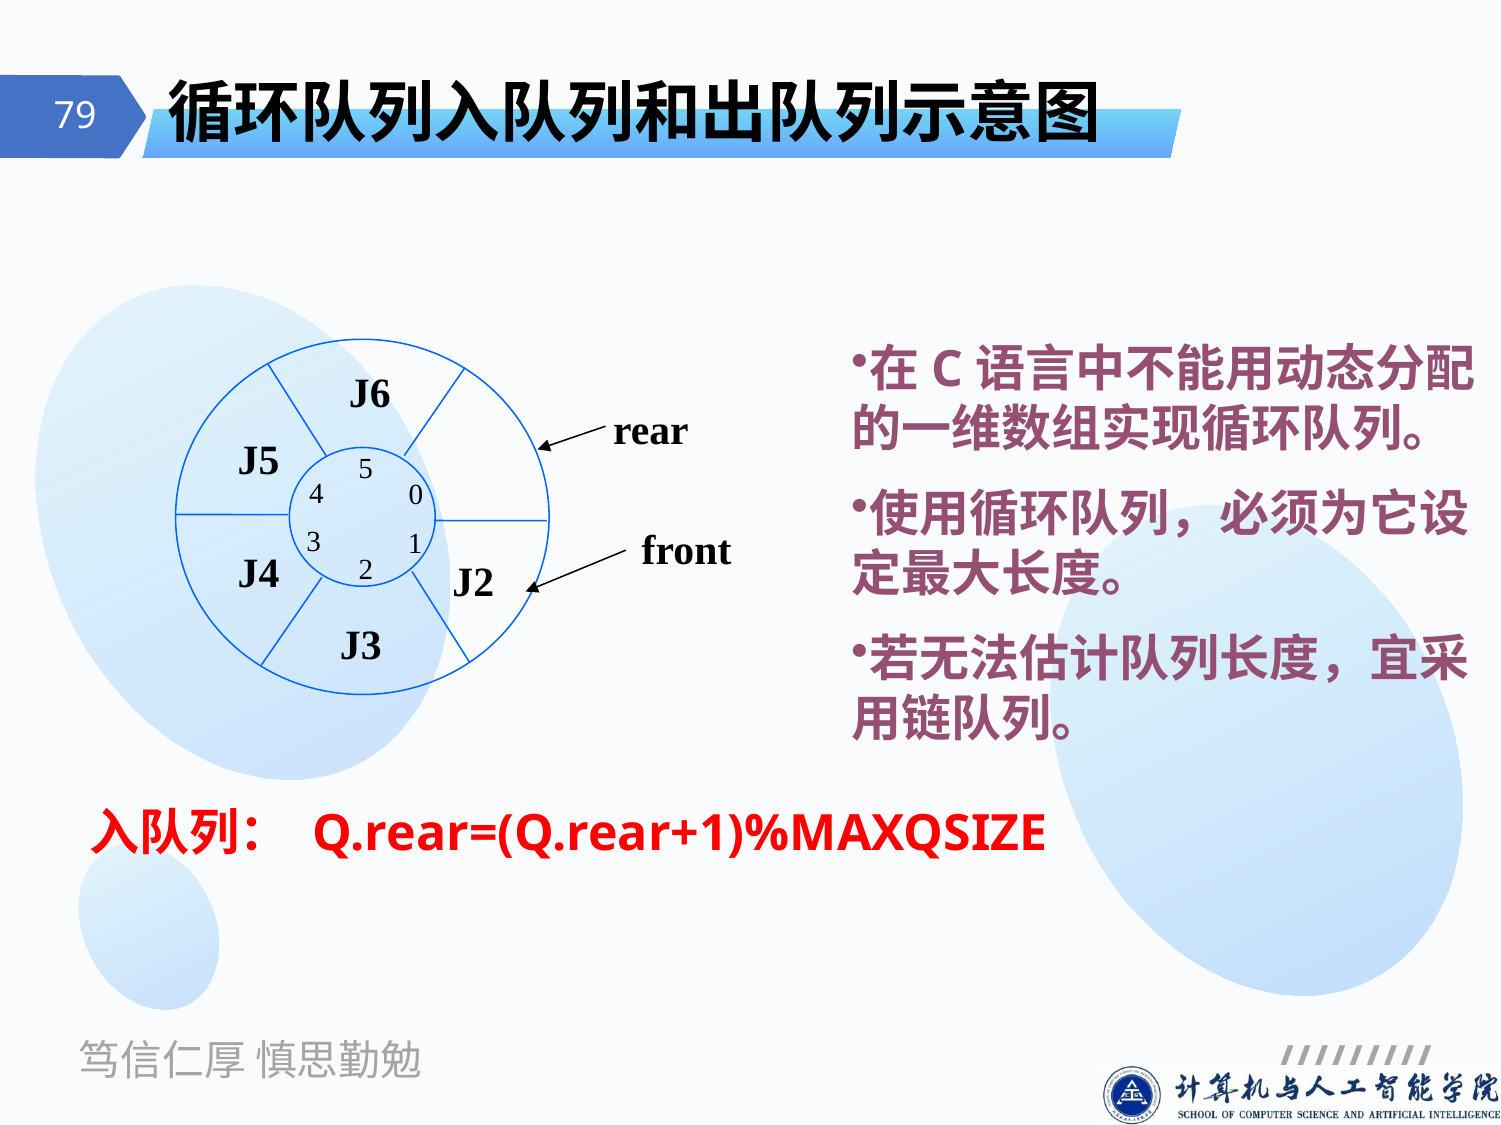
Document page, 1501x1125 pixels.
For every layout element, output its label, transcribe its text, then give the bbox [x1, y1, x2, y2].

text_box 1 [392, 514, 438, 570]
text_box 0 [393, 466, 439, 521]
text_box 入队列： Q.rear=(Q.rear+1)%MAXQSIZE [75, 792, 1223, 868]
text_box J6 [336, 355, 404, 427]
text_box 3 [291, 512, 336, 567]
title 循环队列入队列和出队列示意图 [152, 59, 1181, 158]
text_box [175, 339, 550, 695]
text_box [525, 550, 626, 593]
text_box 在C语言中不能用动态分配的一维数组实现循环队列。 使用循环队列，必须为它设定最大长度。 若无法估计队列长度，宜采用链队列。 [837, 329, 1501, 839]
text_box front [631, 512, 743, 584]
text_box J3 [325, 610, 397, 676]
text_box J2 [437, 547, 510, 613]
text_box 2 [343, 540, 389, 595]
text_box rear [596, 402, 706, 453]
picture [1102, 1065, 1501, 1125]
text_box [537, 429, 596, 452]
text_box 4 [294, 465, 339, 520]
text_box 5 [343, 439, 389, 495]
